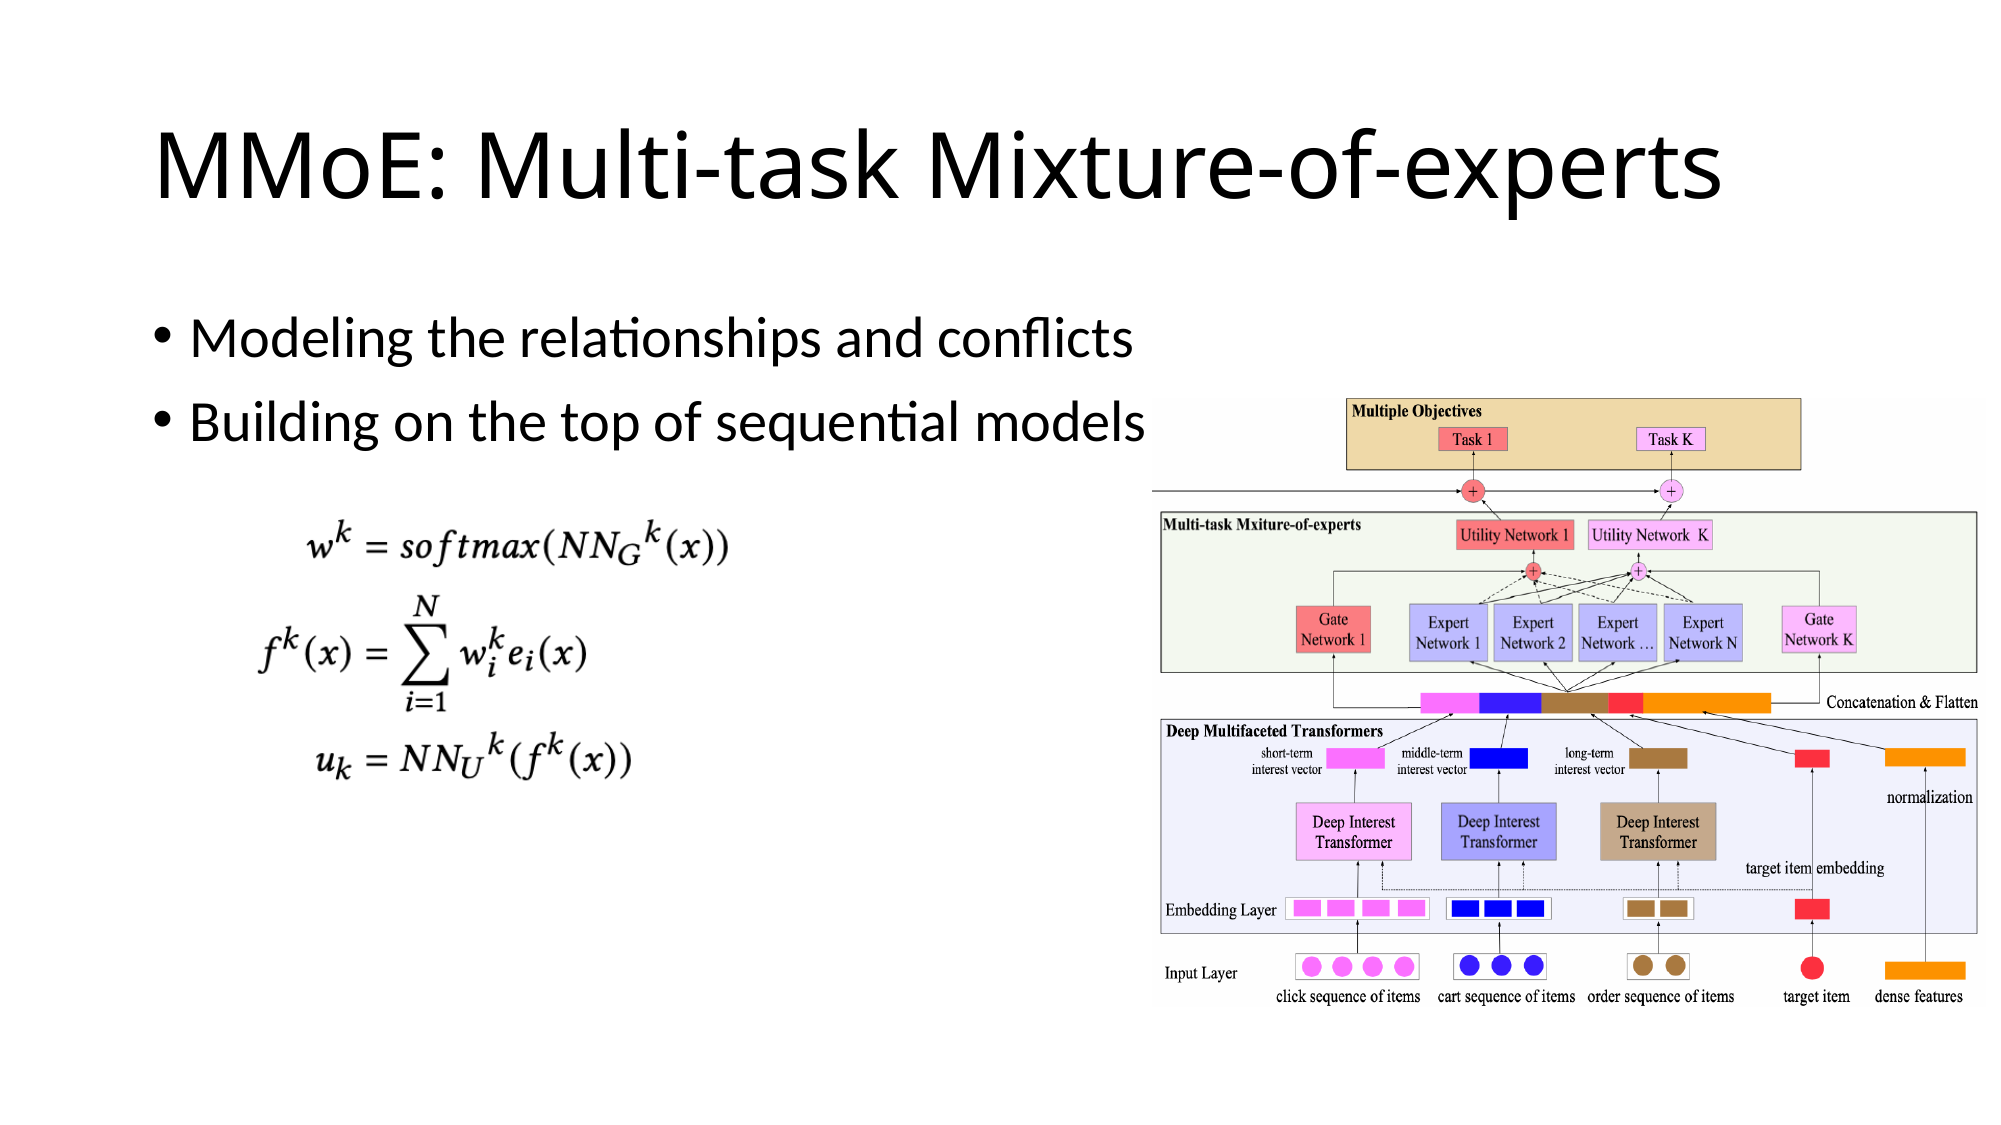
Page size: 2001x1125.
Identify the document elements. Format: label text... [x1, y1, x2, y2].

picture [209, 493, 785, 819]
list Modeling the relationships and conflicts Building on the top of sequential models [137, 299, 1863, 1014]
picture [1152, 374, 1986, 1014]
title MMoE: Multi-task Mixture-of-experts [137, 59, 1863, 278]
